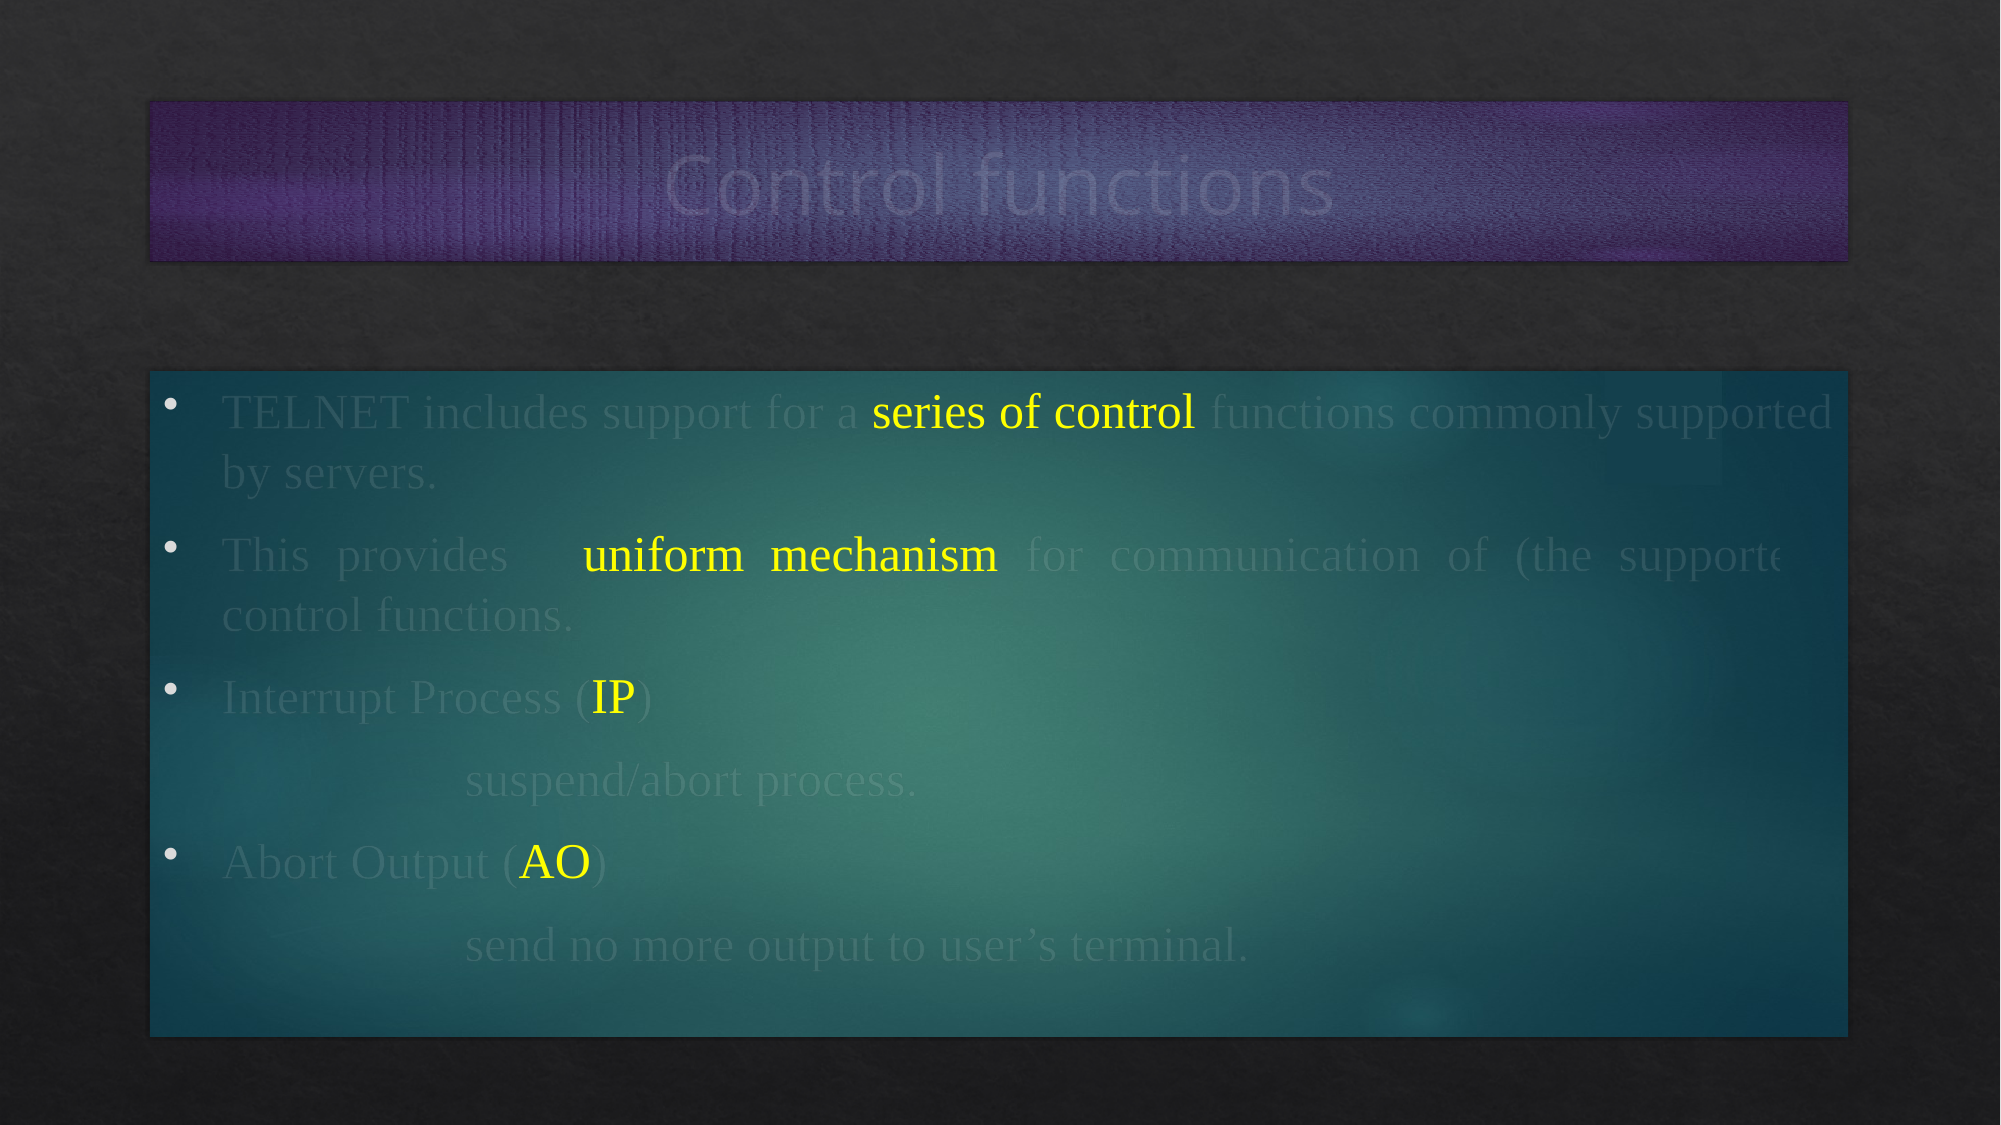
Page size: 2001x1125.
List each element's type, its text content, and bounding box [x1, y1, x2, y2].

title Control functions [149, 101, 1850, 262]
list TELNET includes support for a series of control functions commonly supported by servers. This provides a uniform mechanism for communication of (the supported) control functions. Interrupt Process (IP) suspend/abort process. Abort Output (AO) send no more output to user’s terminal. [149, 370, 1849, 1038]
